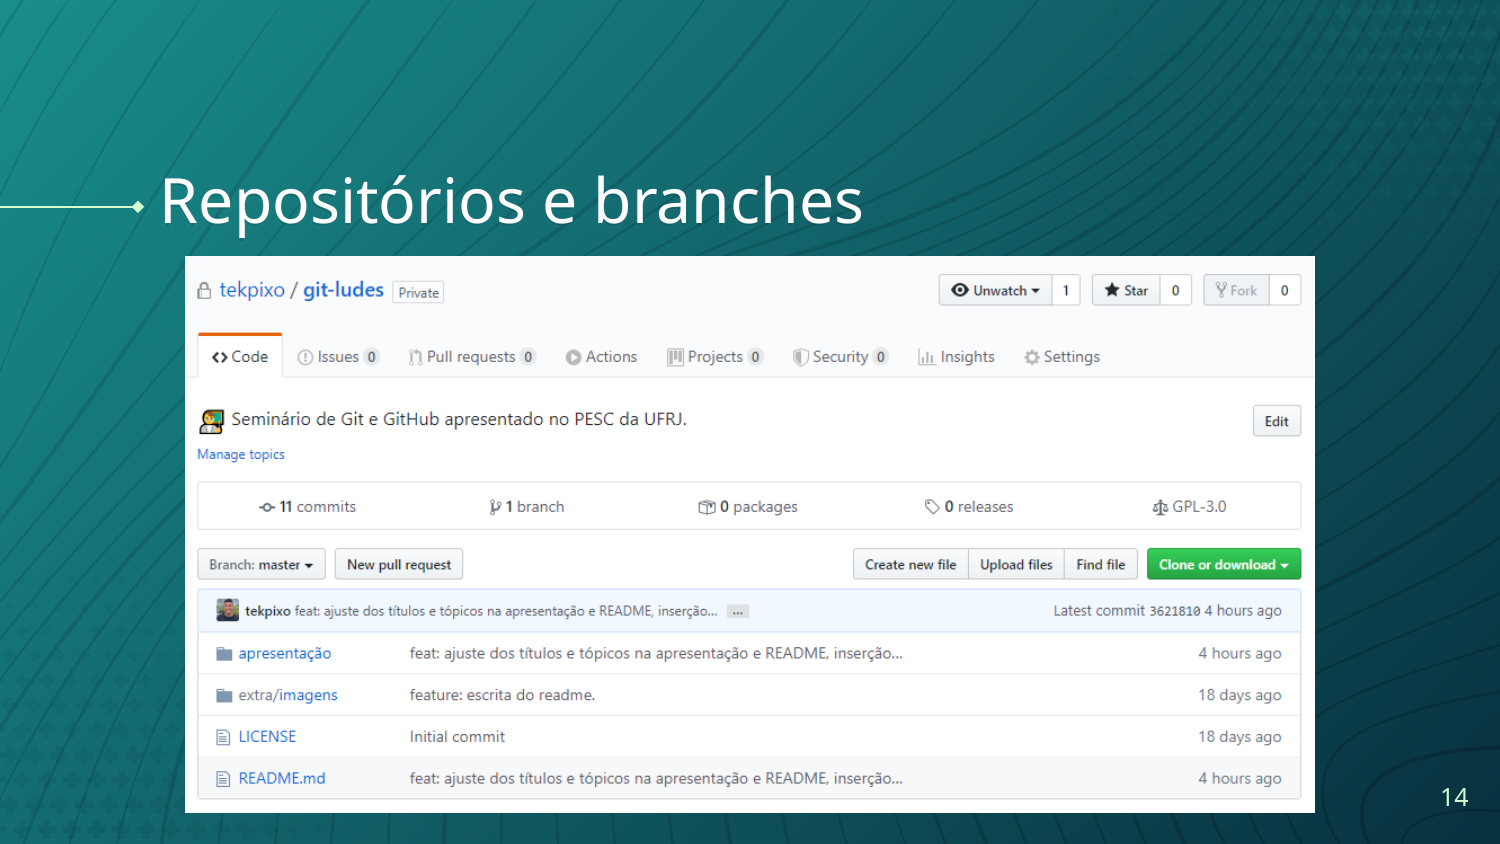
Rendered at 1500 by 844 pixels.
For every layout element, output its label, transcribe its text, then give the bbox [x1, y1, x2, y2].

title Repositórios e branches [159, 152, 978, 255]
picture [185, 256, 1315, 813]
slide_number 14 [1378, 766, 1469, 832]
